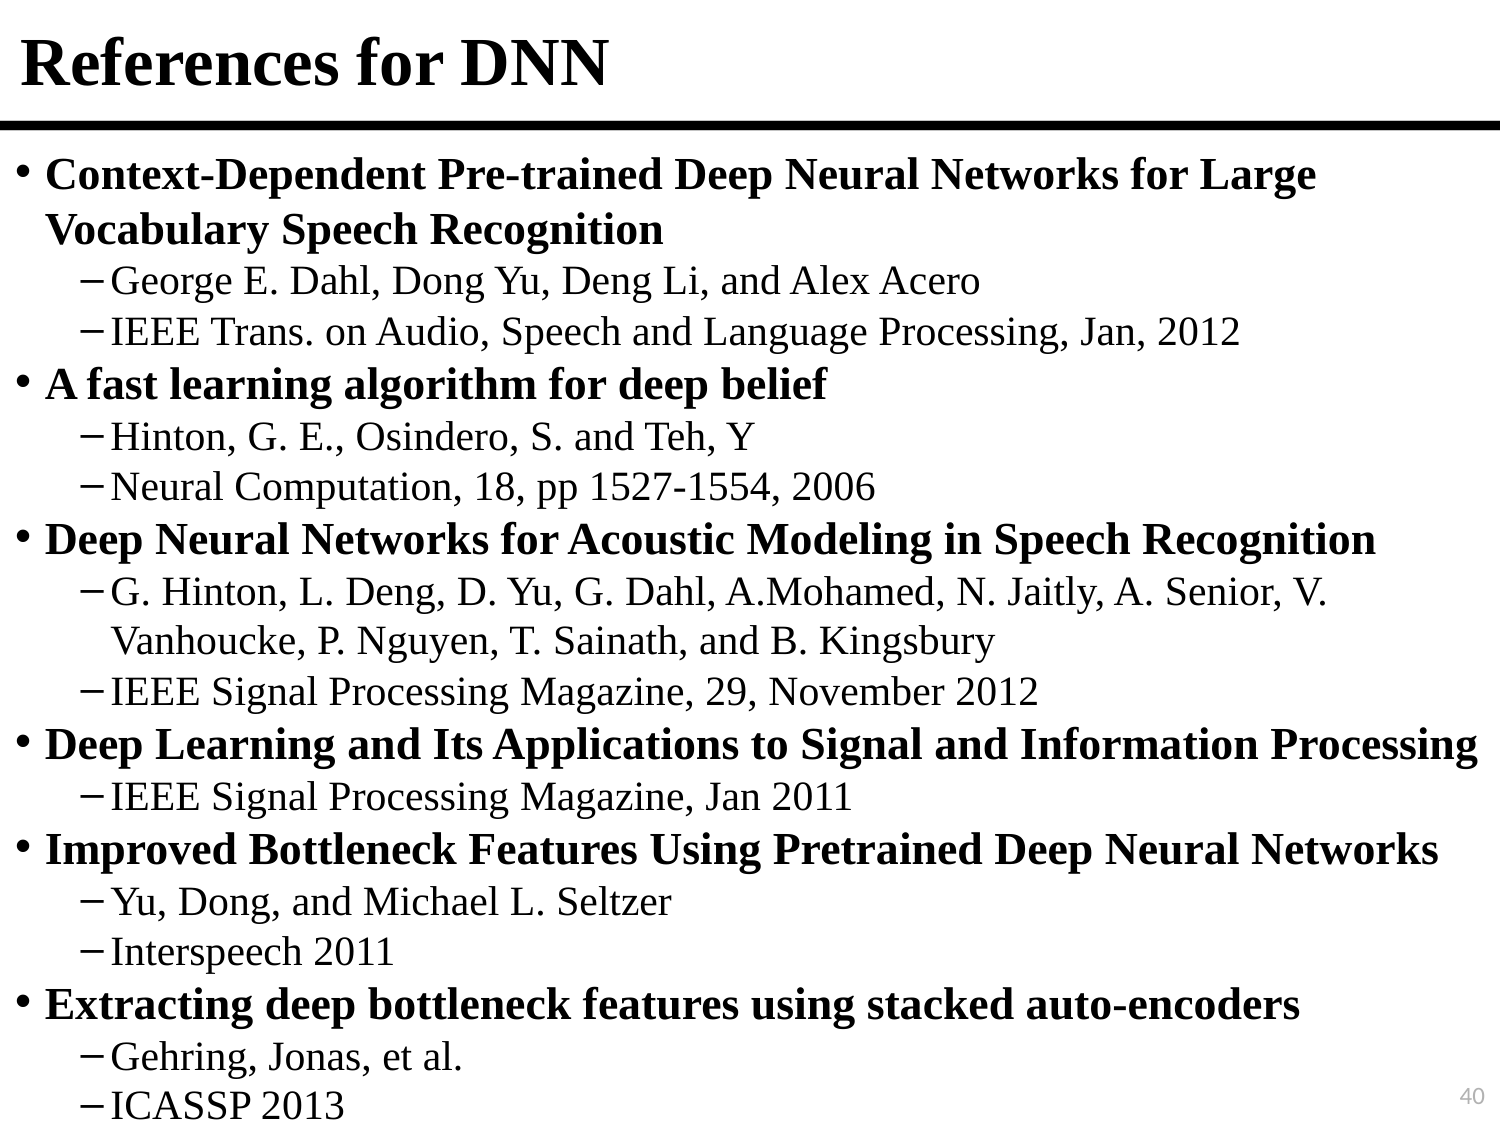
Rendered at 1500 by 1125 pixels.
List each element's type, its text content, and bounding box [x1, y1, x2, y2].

list Context-Dependent Pre-trained Deep Neural Networks for Large Vocabulary Speech Recognition George E. Dahl, Dong Yu, Deng Li, and Alex Acero IEEE Trans. on Audio, Speech and Language Processing, Jan, 2012 A fast learning algorithm for deep belief Hinton, G. E., Osindero, S. and Teh, Y Neural Computation, 18, pp 1527-1554, 2006 Deep Neural Networks for Acoustic Modeling in Speech Recognition G. Hinton, L. Deng, D. Yu, G. Dahl, A.Mohamed, N. Jaitly, A. Senior, V. Vanhoucke, P. Nguyen, T. Sainath, and B. Kingsbury IEEE Signal Processing Magazine, 29, November 2012 Deep Learning and Its Applications to Signal and Information Processing IEEE Signal Processing Magazine, Jan 2011 Improved Bottleneck Features Using Pretrained Deep Neural Networks Yu, Dong, and Michael L. Seltzer Interspeech 2011 Extracting deep bottleneck features using stacked auto-encoders Gehring, Jonas, et al. ICASSP 2013 [0, 135, 1500, 1125]
text_box [0, 0, 1500, 75]
title References for DNN [5, 75, 1356, 123]
slide_number 40 [1162, 1065, 1500, 1125]
